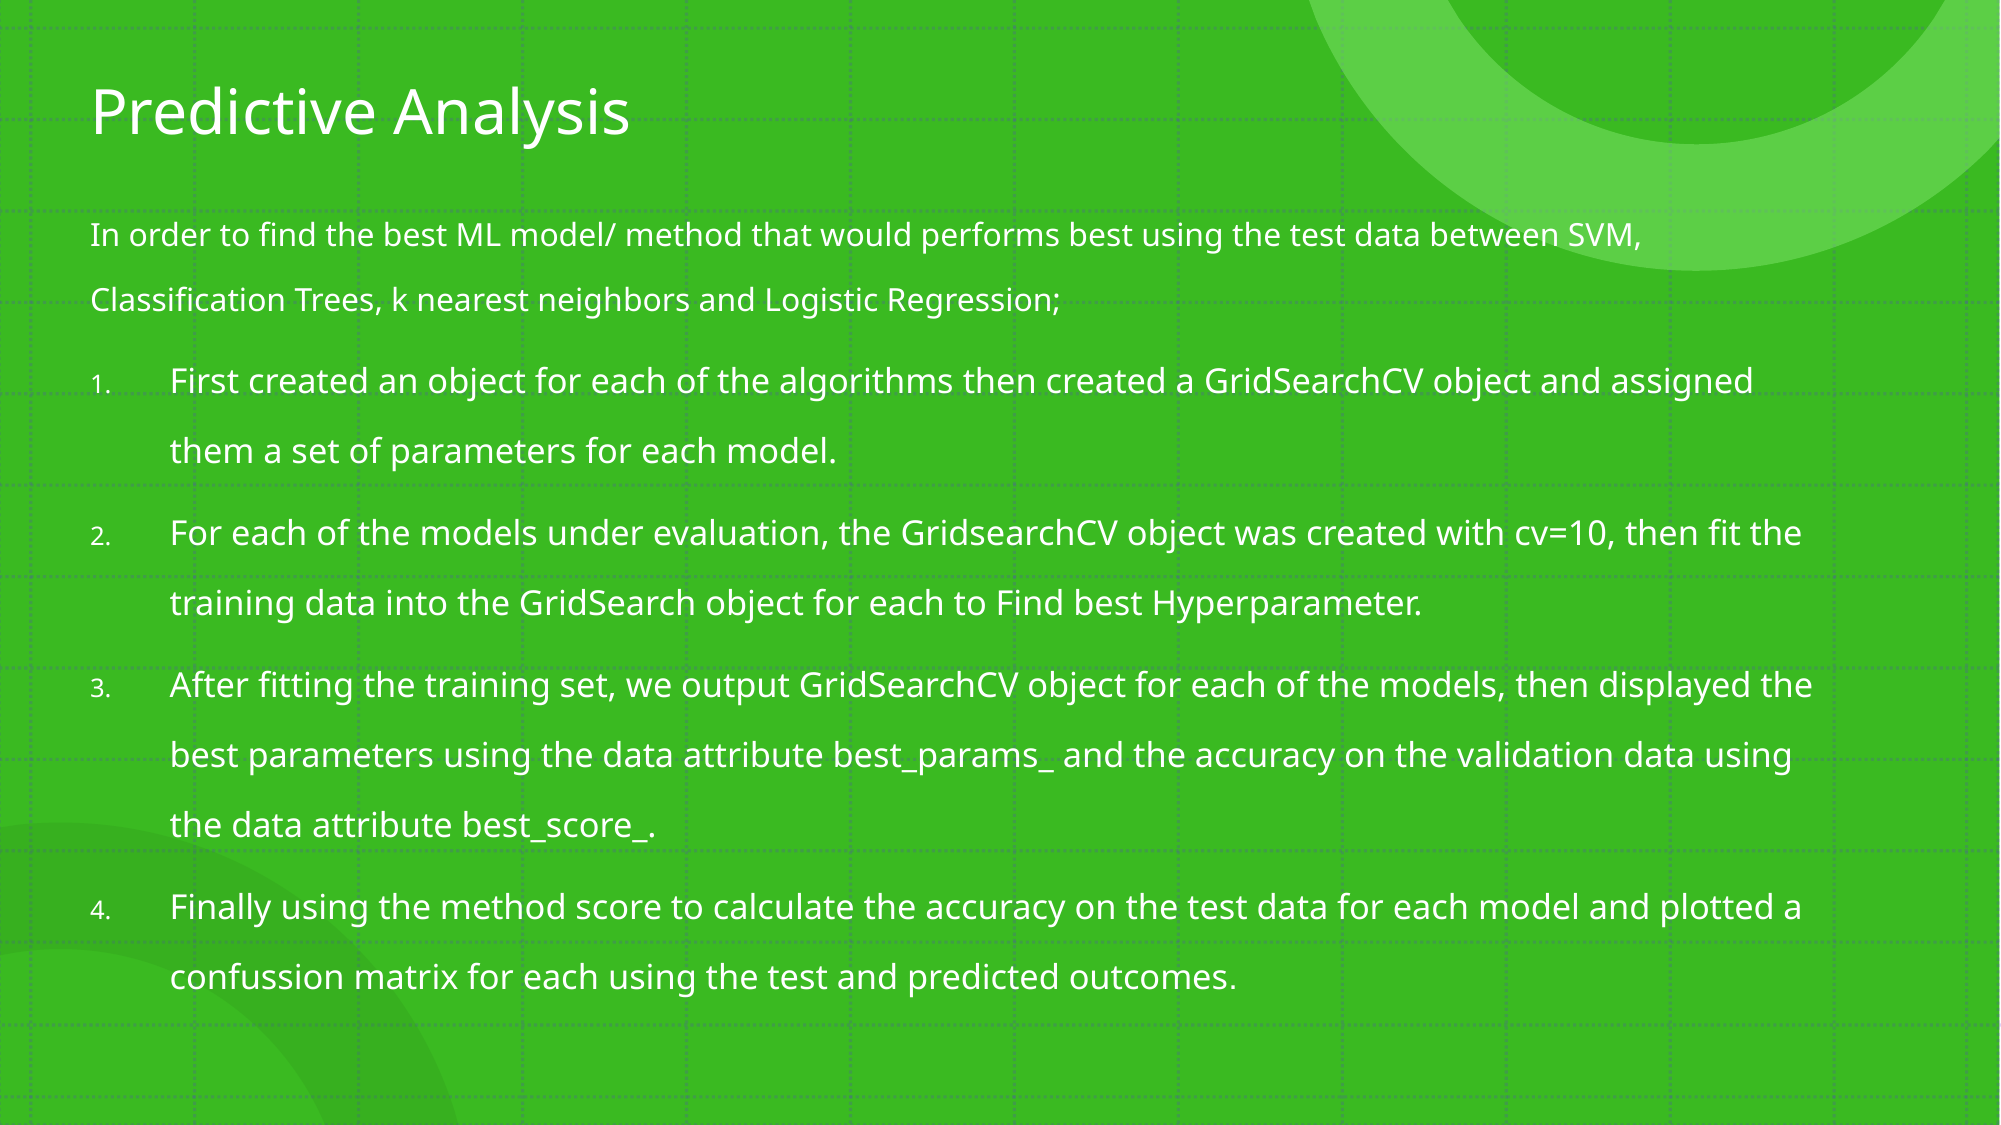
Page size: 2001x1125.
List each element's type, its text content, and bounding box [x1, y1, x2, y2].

list In order to find the best ML model/ method that would performs best using the test data between SVM, Classification Trees, k nearest neighbors and Logistic Regression; First created an object for each of the algorithms then created a GridSearchCV object and assigned them a set of parameters for each model. For each of the models under evaluation, the GridsearchCV object was created with cv=10, then fit the training data into the GridSearch object for each to Find best Hyperparameter. After fitting the training set, we output GridSearchCV object for each of the models, then displayed the best parameters using the data attribute best_params_ and the accuracy on the validation data using the data attribute best_score_. Finally using the method score to calculate the accuracy on the test data for each model and plotted a confussion matrix for each using the test and predicted outcomes. [75, 179, 1834, 1014]
title Predictive Analysis [75, 59, 1834, 169]
